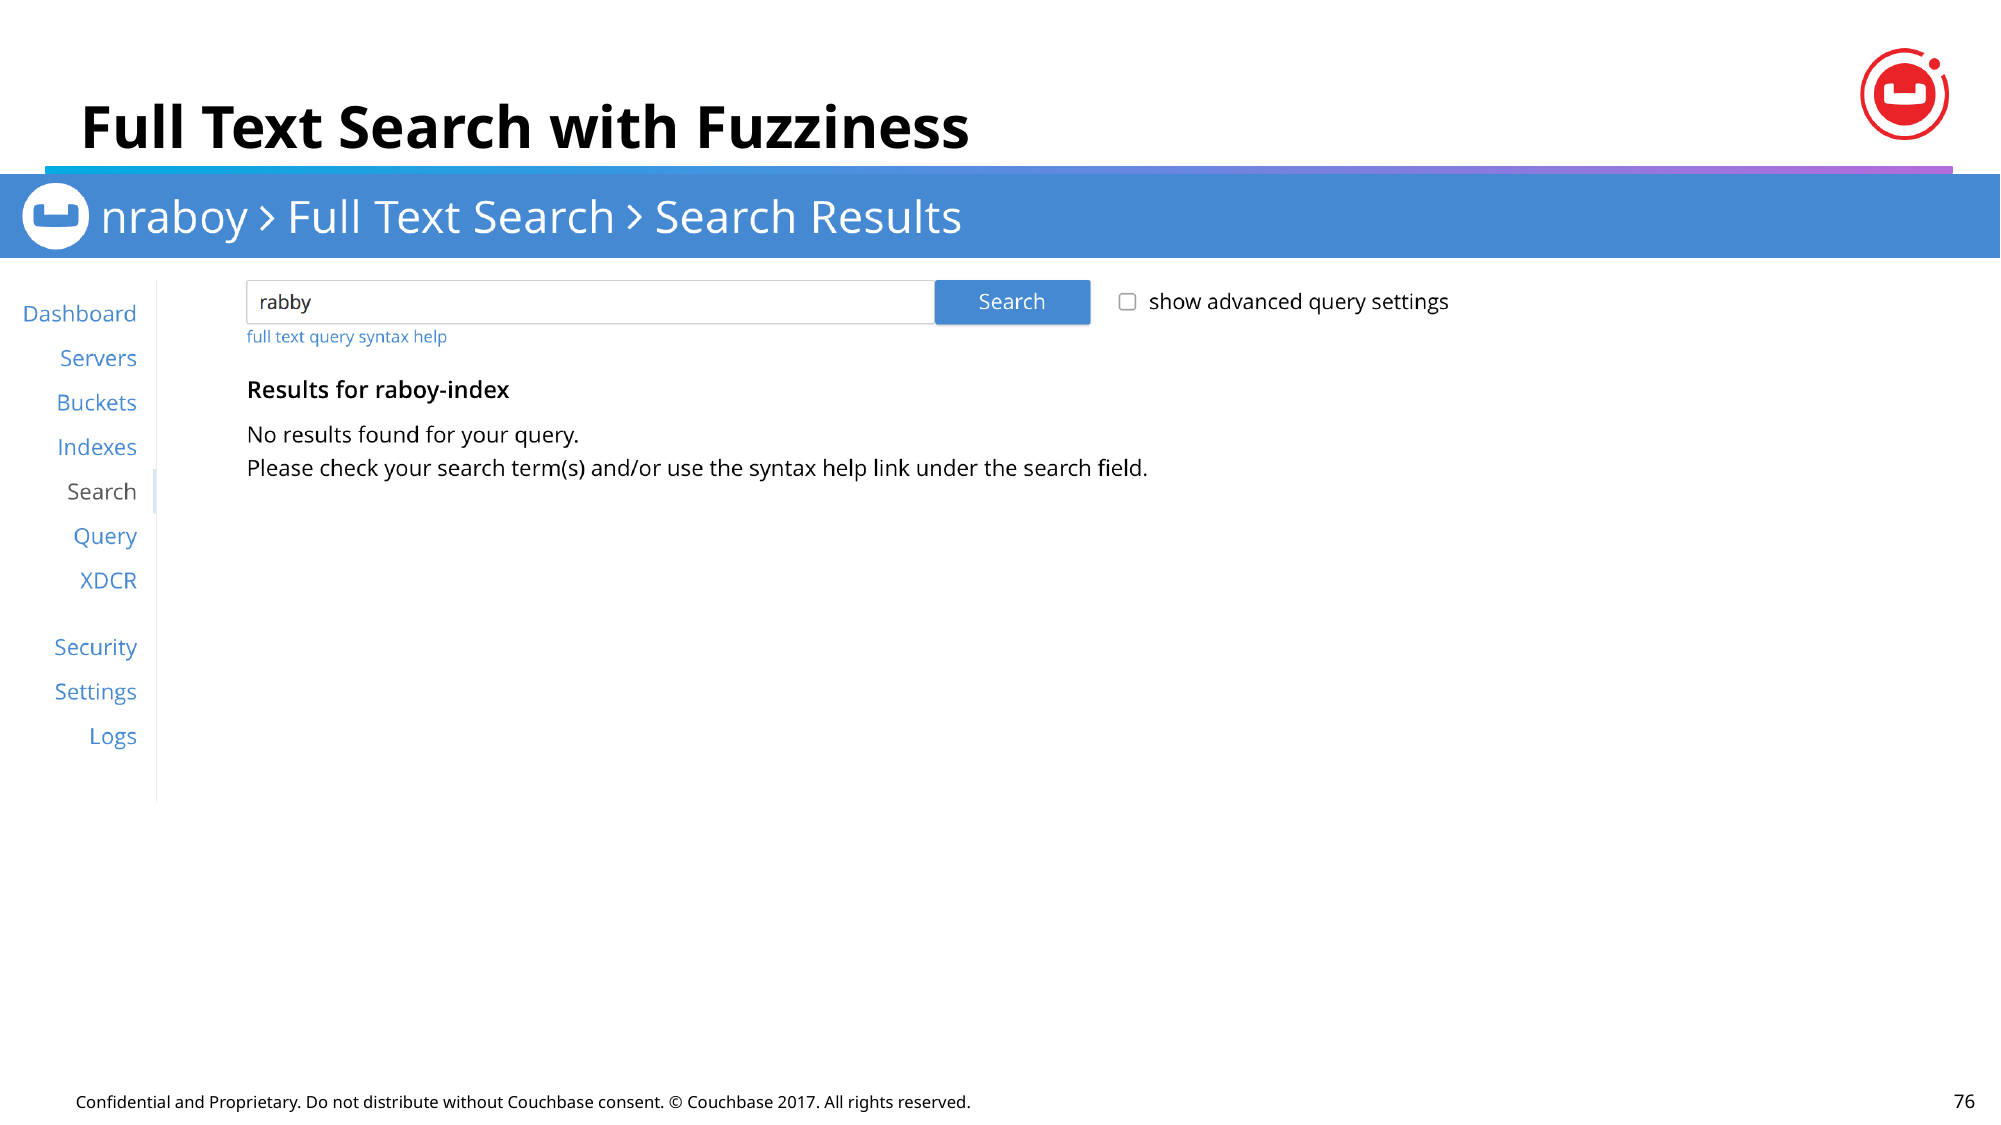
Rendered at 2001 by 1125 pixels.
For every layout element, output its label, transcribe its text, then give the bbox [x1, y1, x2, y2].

title Full Text Search with Fuzziness [65, 84, 1768, 174]
picture [0, 174, 2000, 842]
picture [1860, 48, 1958, 140]
